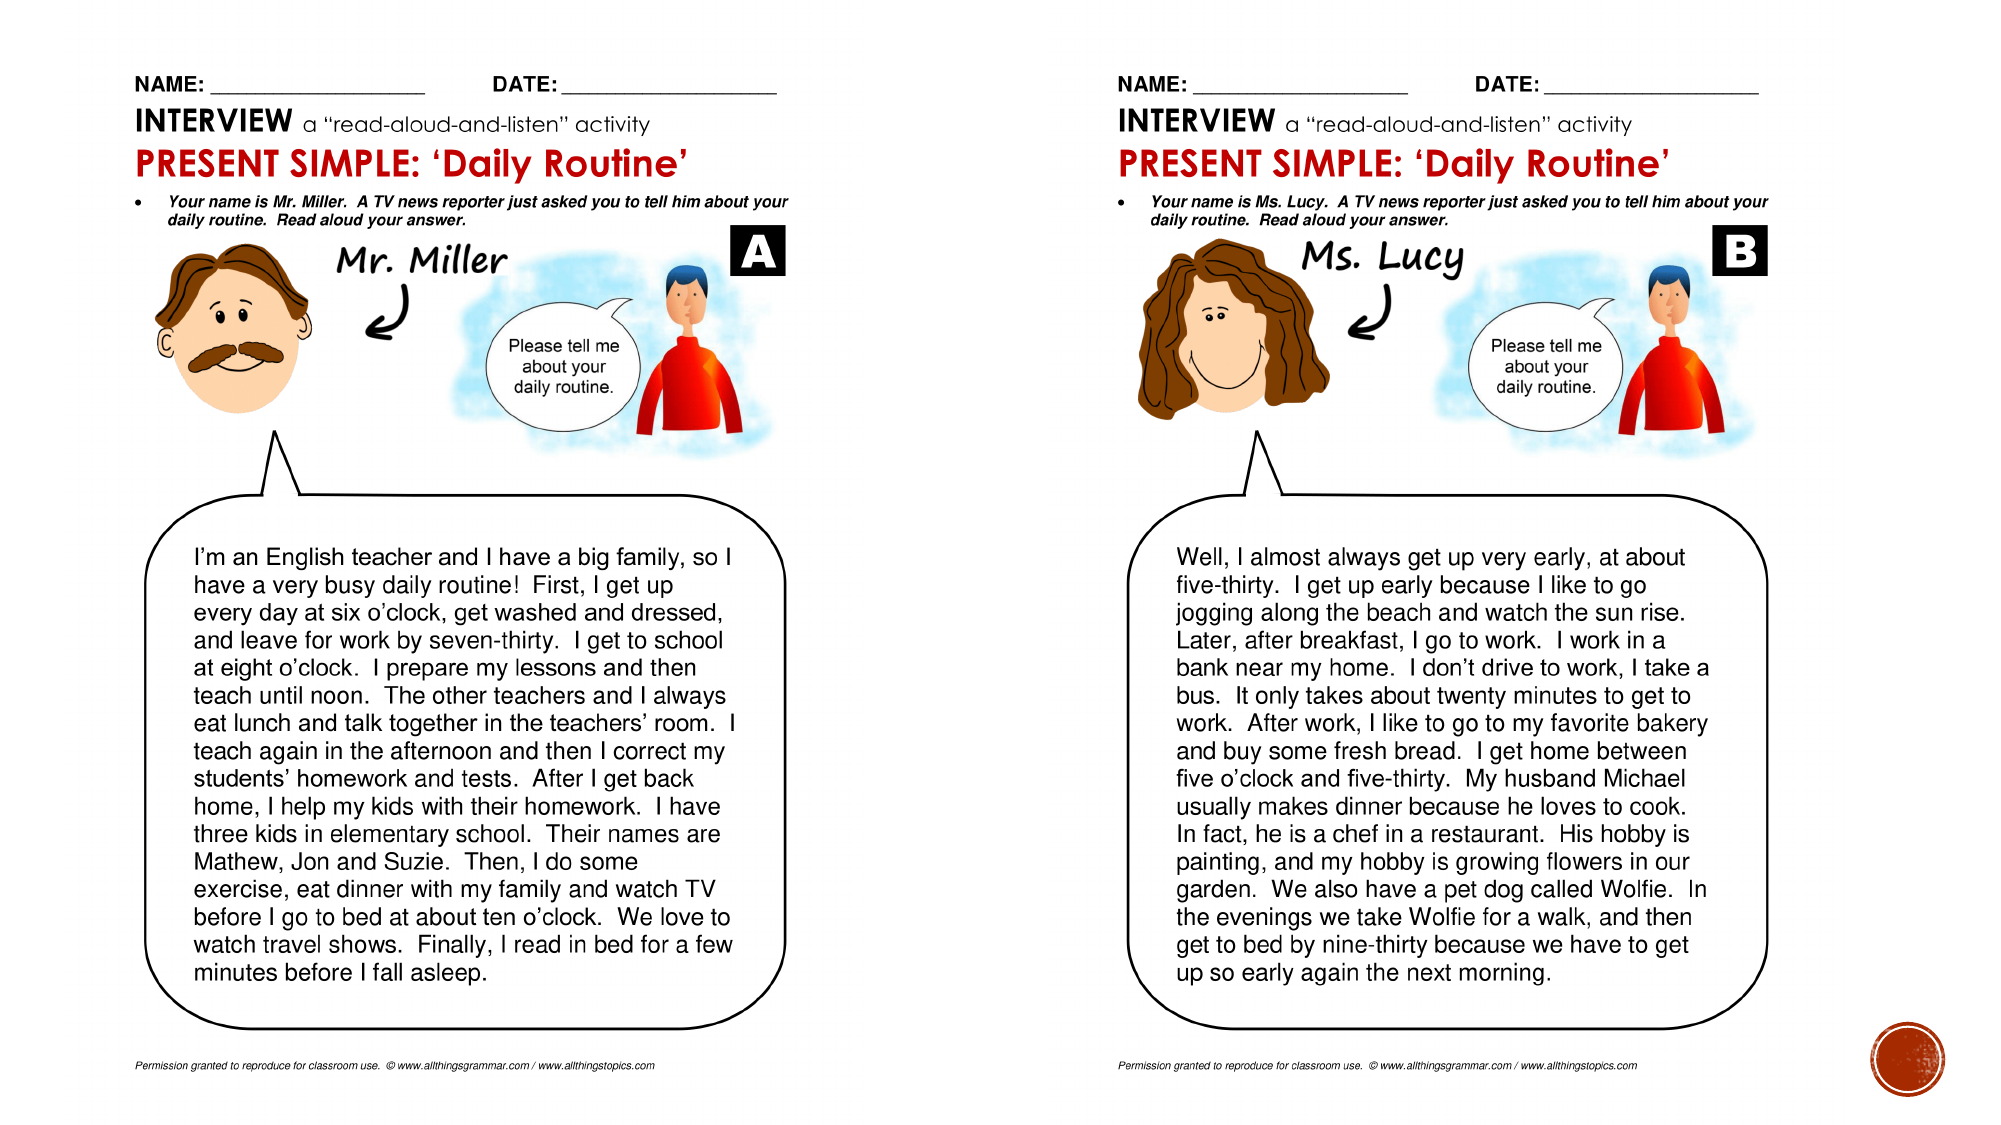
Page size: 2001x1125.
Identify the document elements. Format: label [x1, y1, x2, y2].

picture [66, 1, 863, 1125]
picture [1049, 1, 1845, 1125]
